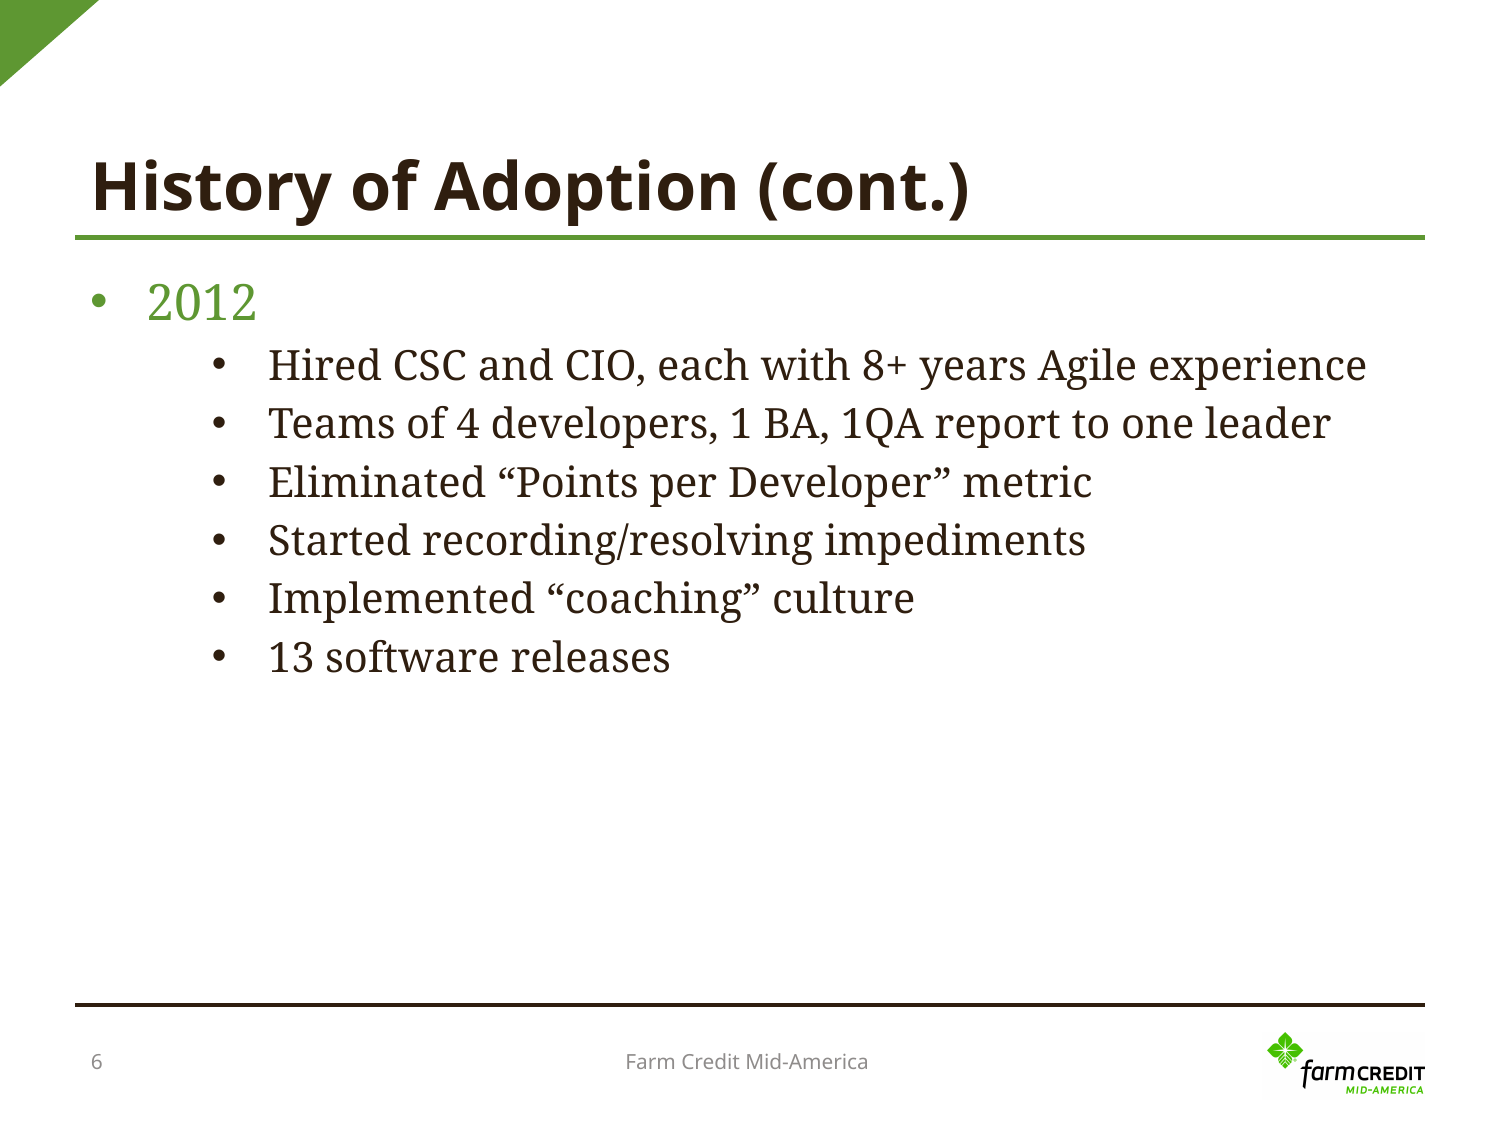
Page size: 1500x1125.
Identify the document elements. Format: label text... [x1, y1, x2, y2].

picture [1262, 1032, 1425, 1100]
list 2012 Hired CSC and CIO, each with 8+ years Agile experience Teams of 4 developers, 1 BA, 1QA report to one leader Eliminated “Points per Developer” metric Started recording/resolving impediments Implemented “coaching” culture 13 software releases [75, 262, 1425, 1006]
title History of Adoption (cont.) [75, 90, 1425, 262]
footer Farm Credit Mid-America [512, 1032, 988, 1093]
slide_number 6 [75, 1032, 201, 1093]
